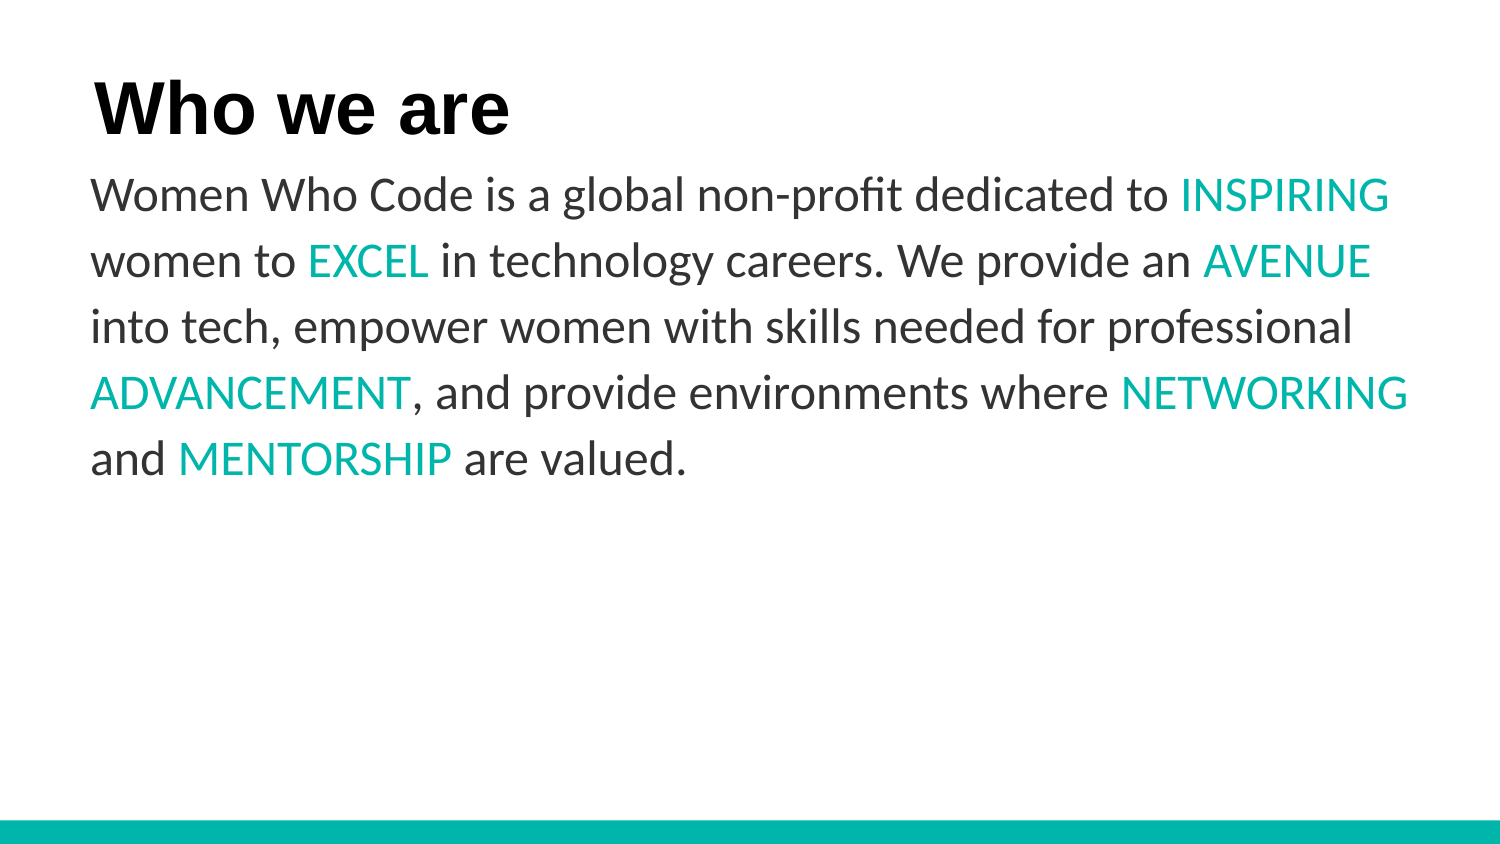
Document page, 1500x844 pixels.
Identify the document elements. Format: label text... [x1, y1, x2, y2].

title Who we are [79, 33, 1430, 175]
list Women Who Code is a global non-profit dedicated to INSPIRING women to EXCEL in technology careers. We provide an AVENUE into tech, empower women with skills needed for professional ADVANCEMENT, and provide environments where NETWORKING and MENTORSHIP are valued. [75, 140, 1425, 698]
